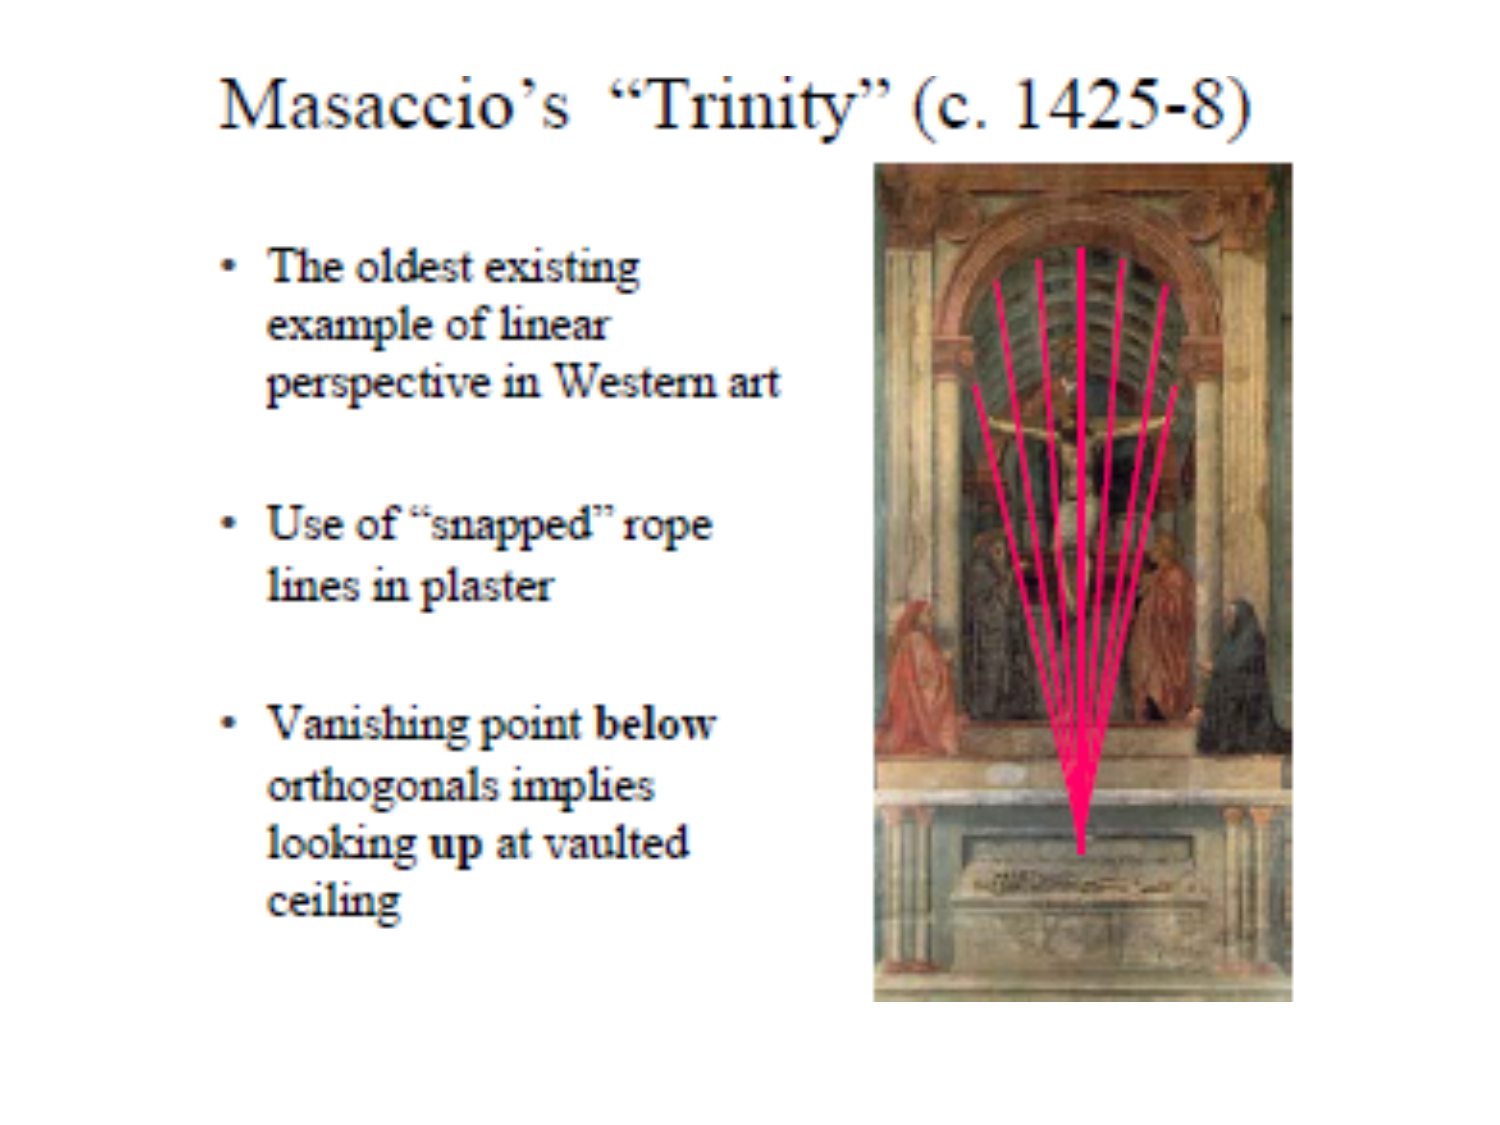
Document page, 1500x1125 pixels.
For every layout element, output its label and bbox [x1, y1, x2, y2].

picture [203, 76, 1363, 1002]
